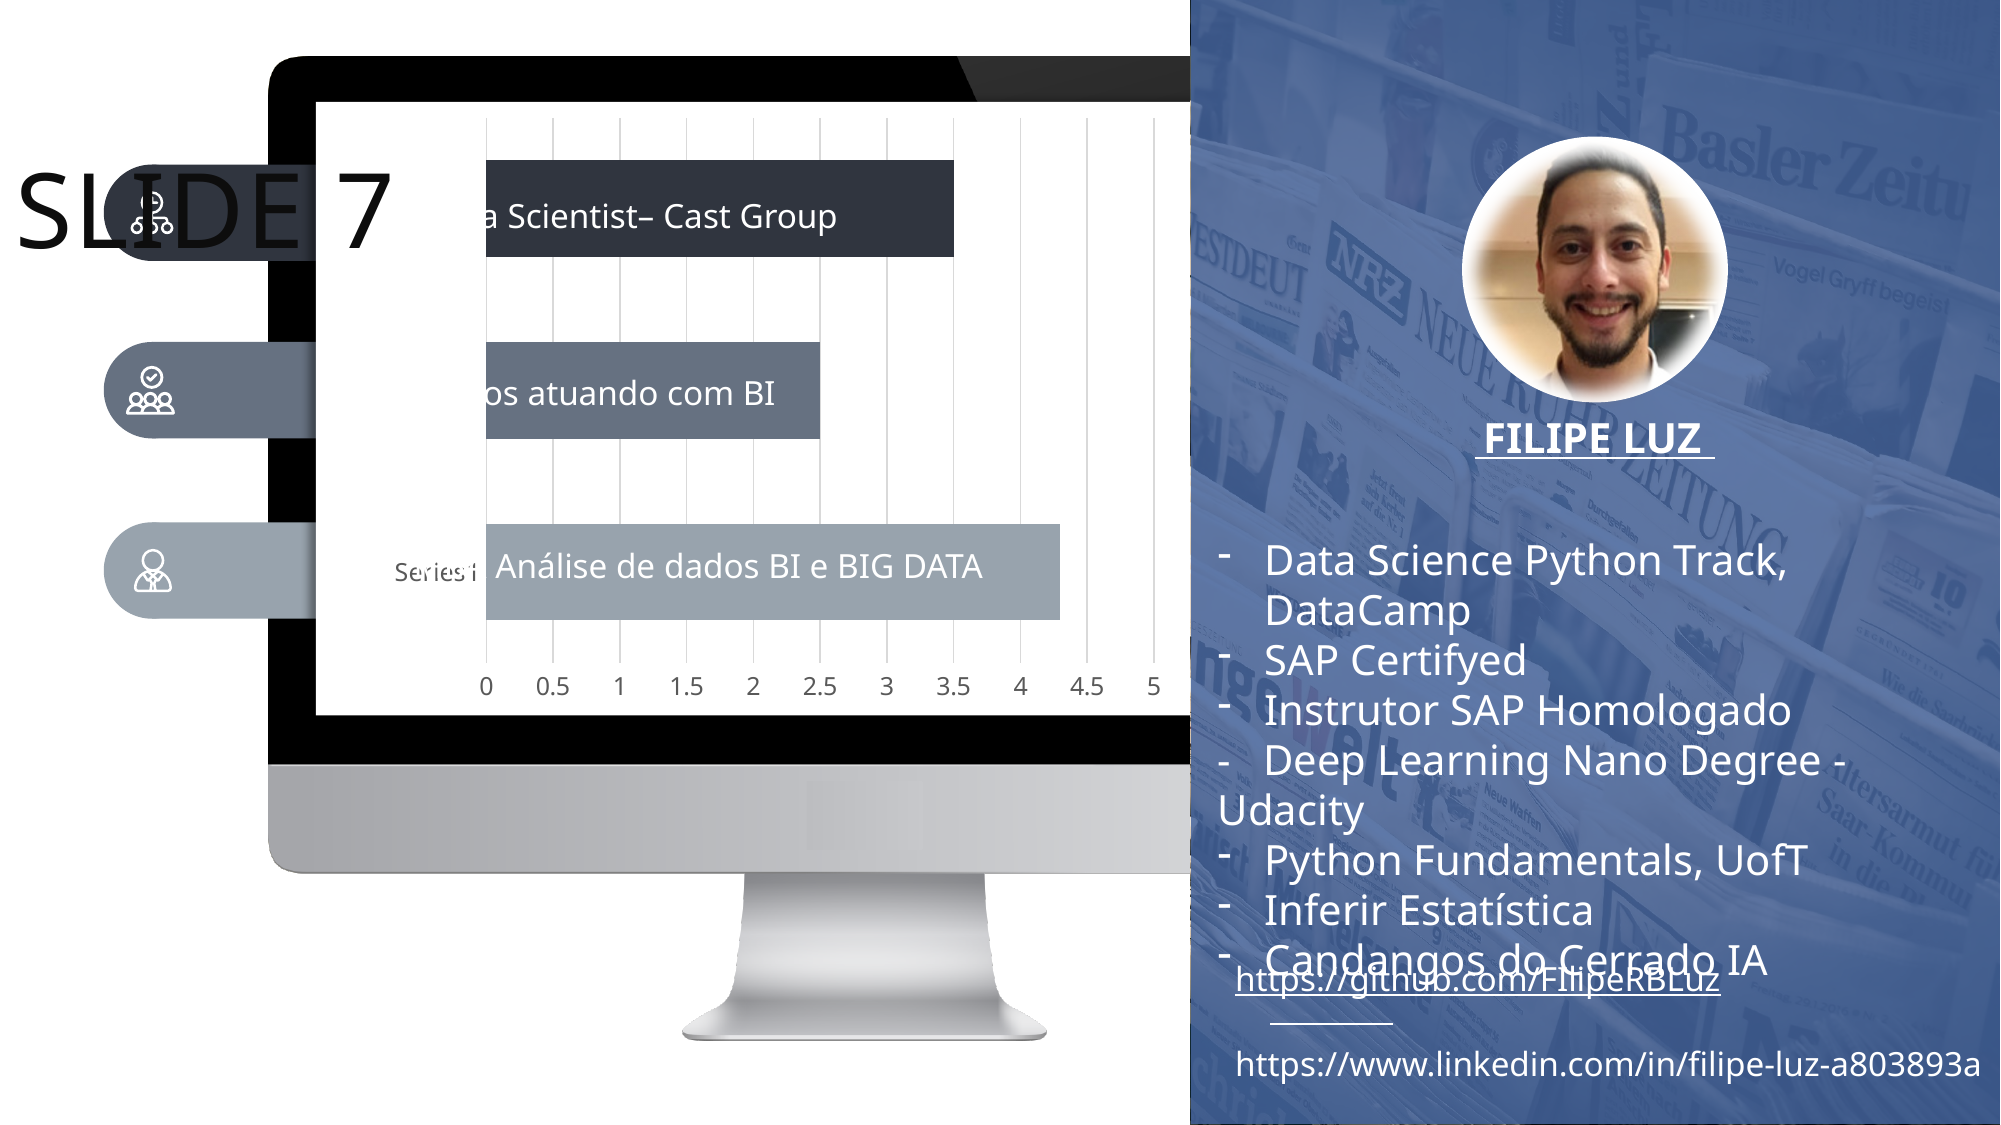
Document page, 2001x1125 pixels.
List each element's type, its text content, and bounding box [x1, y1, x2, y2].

picture [1189, 0, 2000, 1125]
title Slide 7 [0, 96, 261, 342]
text_box [102, 521, 150, 620]
text_box [150, 342, 261, 440]
chart [378, 105, 1178, 716]
text_box [102, 342, 150, 440]
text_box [268, 55, 1182, 1042]
text_box [150, 521, 261, 620]
picture [133, 548, 173, 593]
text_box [130, 191, 174, 235]
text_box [125, 365, 176, 415]
